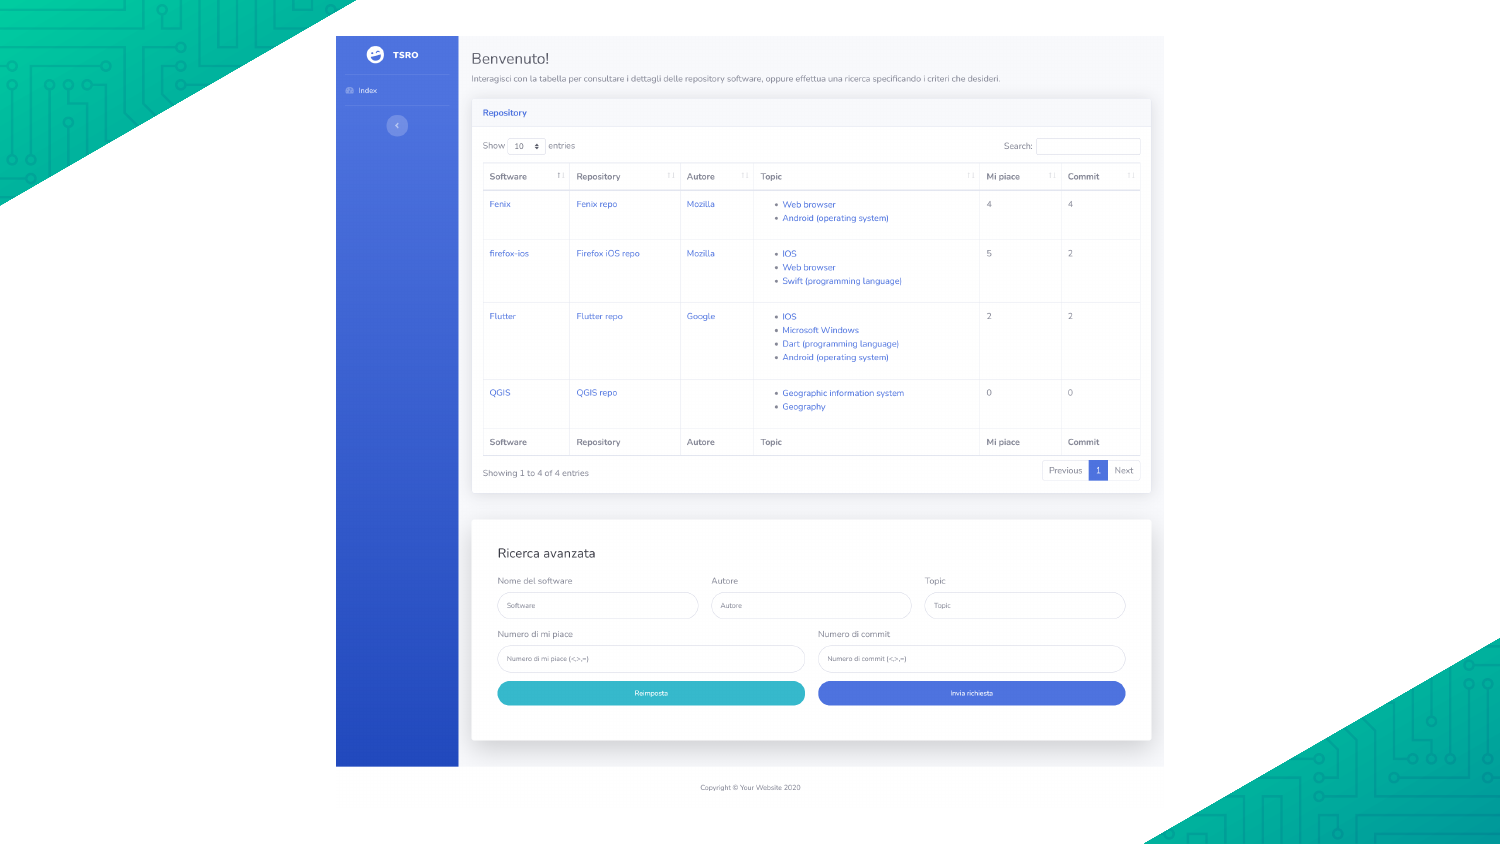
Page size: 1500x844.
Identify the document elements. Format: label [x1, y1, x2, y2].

picture [336, 36, 1164, 808]
